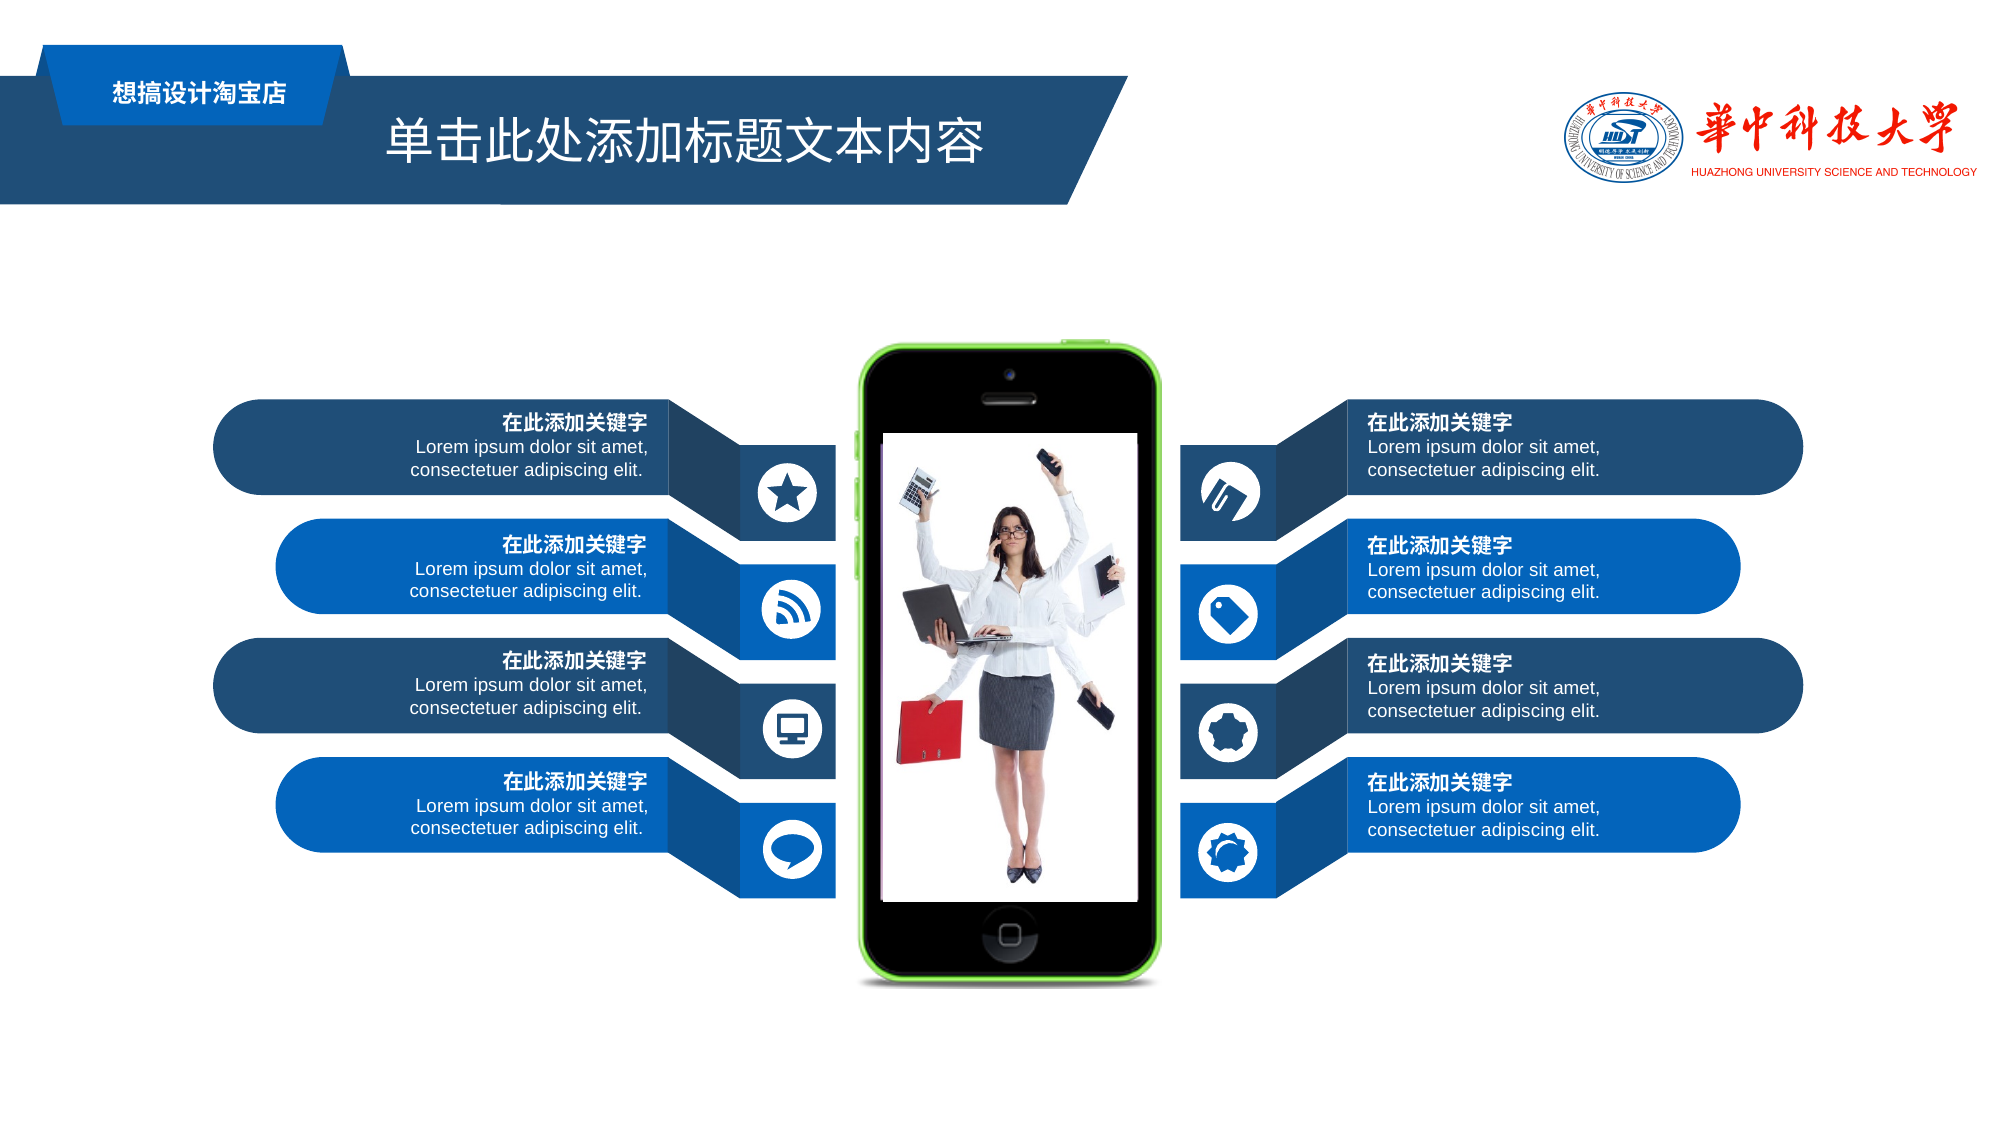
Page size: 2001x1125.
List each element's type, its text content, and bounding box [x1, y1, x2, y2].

text_box [274, 517, 667, 616]
text_box [742, 444, 837, 542]
text_box [1198, 703, 1258, 763]
text_box 在此添加关键字 Lorem ipsum dolor sit amet, consectetuer adipiscing elit. [1347, 522, 1706, 613]
picture [1564, 92, 1977, 184]
text_box [1275, 635, 1349, 782]
text_box 在此添加关键字 Lorem ipsum dolor sit amet, consectetuer adipiscing elit. [309, 638, 668, 729]
text_box 在此添加关键字 Lorem ipsum dolor sit amet, consectetuer adipiscing elit. [1347, 400, 1706, 490]
text_box [741, 563, 837, 661]
text_box [742, 683, 837, 780]
text_box [1348, 517, 1742, 616]
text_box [762, 699, 823, 759]
text_box [41, 43, 344, 107]
text_box 在此添加关键字 Lorem ipsum dolor sit amet, consectetuer adipiscing elit. [309, 521, 668, 612]
text_box [1179, 802, 1275, 899]
text_box [666, 635, 742, 782]
text_box 想搞设计淘宝店 [57, 69, 343, 115]
text_box [667, 397, 742, 543]
text_box [1179, 444, 1275, 542]
text_box [59, 115, 326, 127]
text_box [1275, 516, 1349, 662]
text_box 在此添加关键字 Lorem ipsum dolor sit amet, consectetuer adipiscing elit. [1347, 640, 1706, 731]
text_box [666, 755, 741, 901]
text_box [1179, 563, 1275, 661]
text_box [1348, 398, 1805, 497]
text_box 在此添加关键字 Lorem ipsum dolor sit amet, consectetuer adipiscing elit. [1347, 759, 1706, 850]
picture [854, 339, 1162, 989]
text_box [666, 516, 741, 662]
text_box [0, 74, 1130, 206]
text_box [741, 802, 837, 899]
text_box [762, 819, 823, 879]
text_box [274, 755, 666, 854]
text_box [1198, 584, 1258, 644]
text_box 在此添加关键字 Lorem ipsum dolor sit amet, consectetuer adipiscing elit. [334, 399, 668, 490]
text_box [212, 398, 668, 497]
text_box [1349, 755, 1742, 854]
text_box [1349, 636, 1805, 735]
text_box [212, 636, 668, 735]
text_box [1201, 461, 1261, 521]
text_box [338, 47, 351, 74]
text_box 单击此处添加标题文本内容 [364, 99, 1006, 180]
text_box [35, 47, 48, 74]
text_box [1275, 755, 1349, 901]
text_box [1275, 397, 1349, 543]
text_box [1198, 822, 1258, 883]
text_box [761, 579, 821, 639]
text_box 在此添加关键字 Lorem ipsum dolor sit amet, consectetuer adipiscing elit. [310, 758, 669, 849]
text_box [757, 463, 817, 523]
text_box [1179, 683, 1275, 780]
